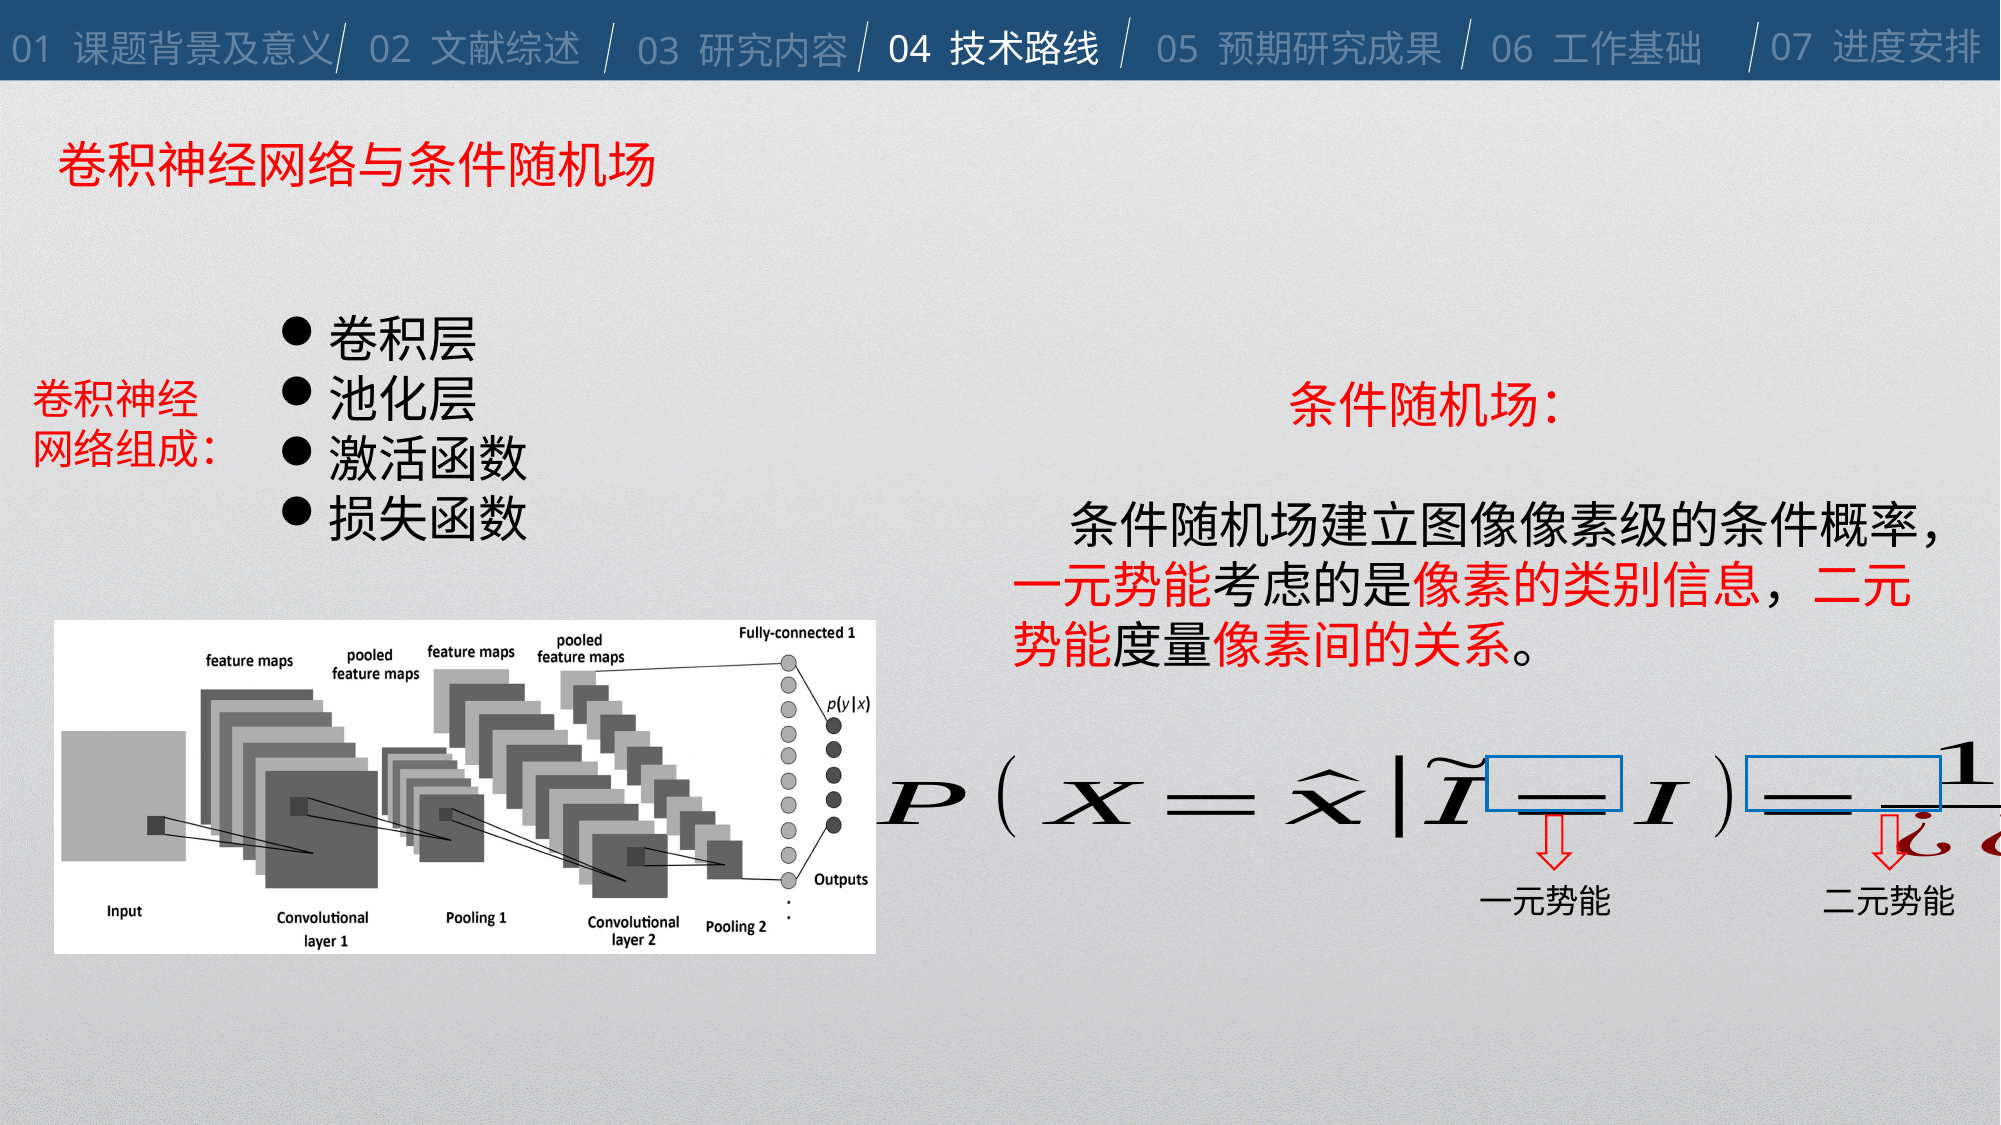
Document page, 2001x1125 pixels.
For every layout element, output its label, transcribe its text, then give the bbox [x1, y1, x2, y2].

text_box 06 工作基础 [1476, 17, 1718, 78]
picture [1995, 836, 2001, 852]
text_box 卷积神经网络与条件随机场 [42, 126, 679, 201]
text_box 01 课题背景及意义 [0, 17, 350, 78]
text_box [0, 0, 2000, 81]
picture [0, 0, 2001, 1125]
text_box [858, 21, 868, 72]
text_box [1461, 18, 1471, 70]
text_box 条件随机场建立图像像素级的条件概率，一元势能考虑的是像素的类别信息，二元势能度量像素间的关系。 [997, 485, 1944, 681]
text_box [1535, 814, 1573, 871]
text_box [1745, 755, 1941, 811]
text_box 04 技术路线 [873, 17, 1124, 78]
text_box [1486, 755, 1623, 811]
text_box 05 预期研究成果 [1141, 17, 1458, 78]
text_box 07 进度安排 [1755, 15, 1997, 76]
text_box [1748, 21, 1759, 73]
text_box 卷积神经网络组成： [17, 365, 243, 481]
text_box 一元势能 [1464, 873, 1628, 928]
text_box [336, 22, 346, 74]
text_box [1871, 814, 1909, 871]
text_box 02 文献综述 [354, 17, 596, 78]
text_box 条件随机场： [1274, 365, 1597, 441]
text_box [604, 22, 614, 74]
text_box 03 研究内容 [622, 19, 864, 80]
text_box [1120, 17, 1130, 68]
text_box 二元势能 [1808, 873, 1971, 928]
text_box 卷积层 池化层 激活函数 损失函数 [264, 300, 777, 556]
